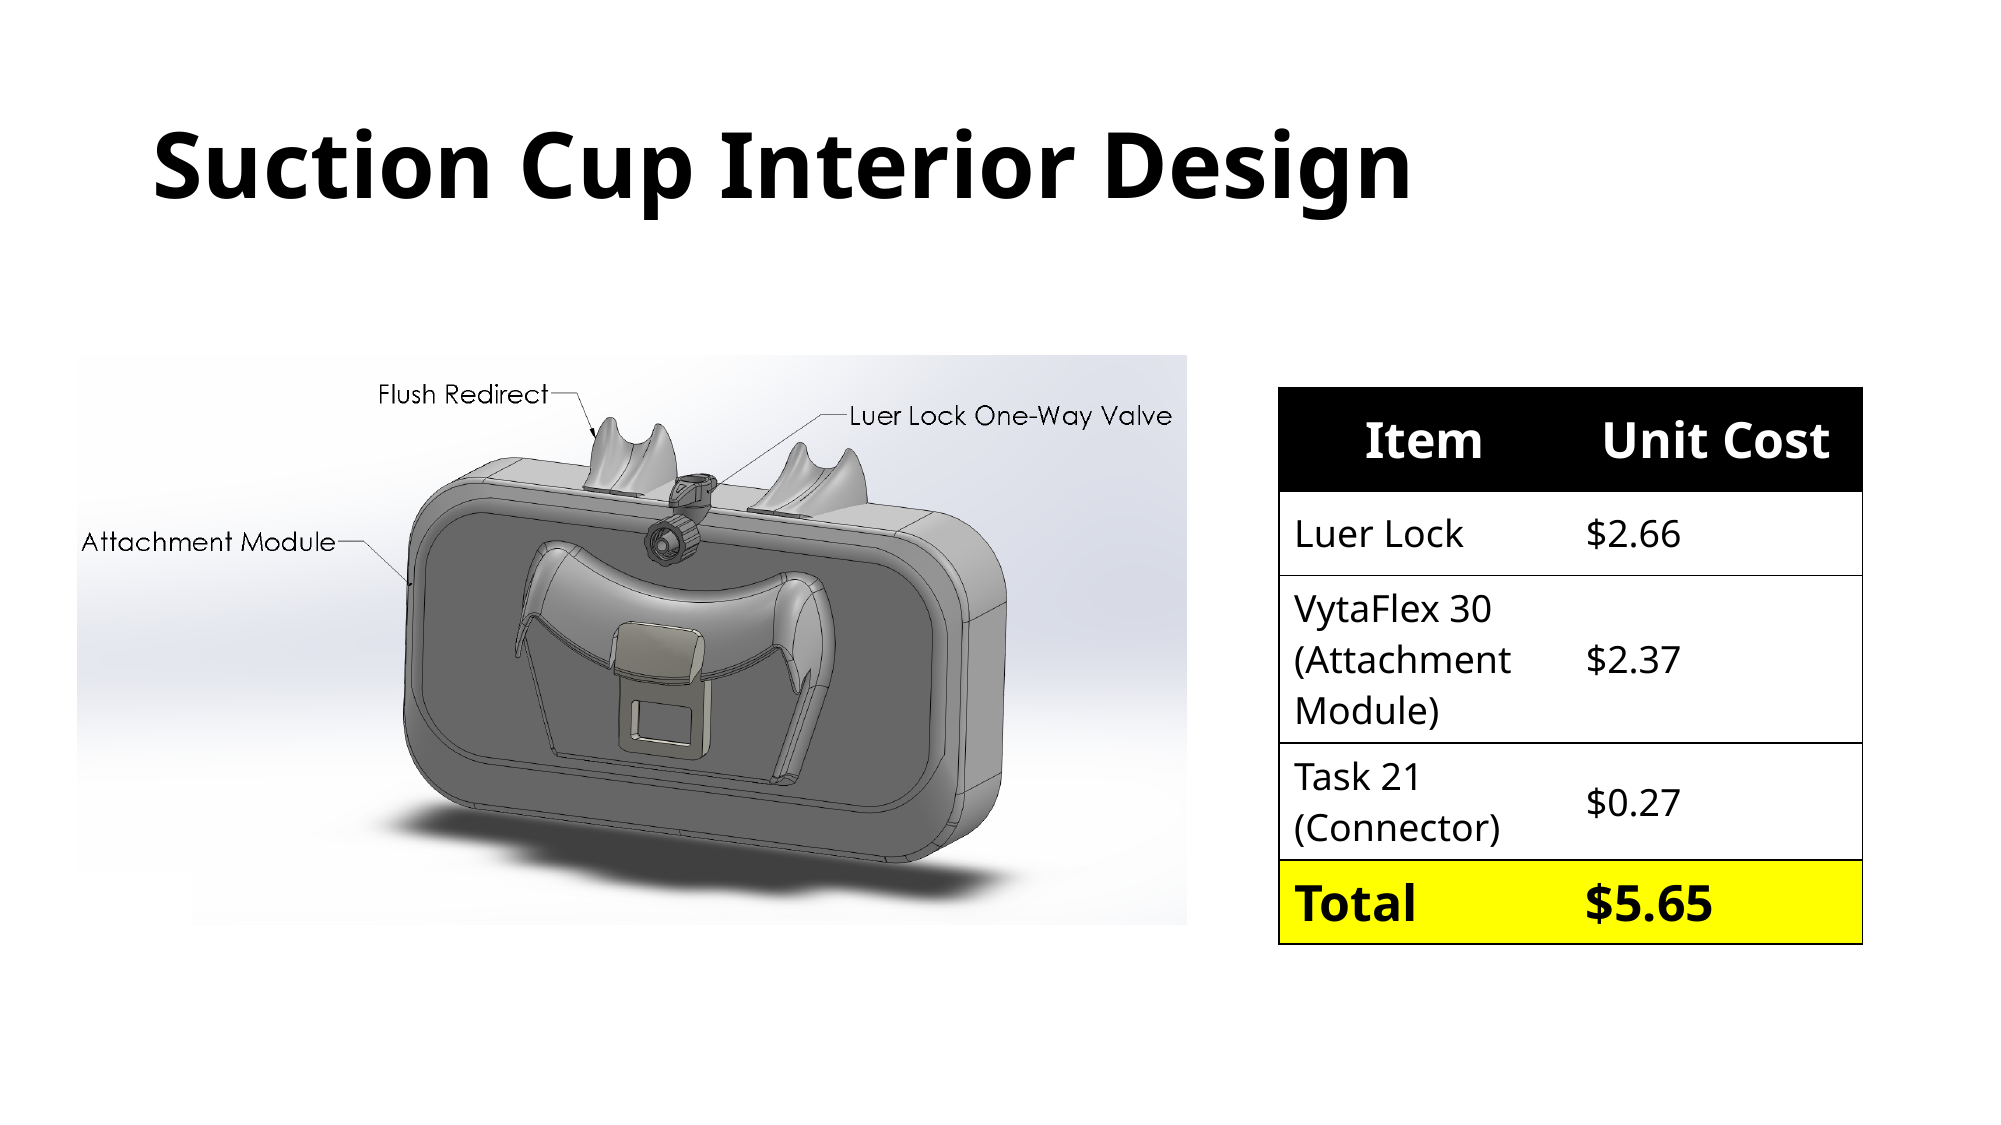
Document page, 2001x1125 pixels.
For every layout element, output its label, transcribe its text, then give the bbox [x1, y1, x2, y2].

table_cell $2.66 [1571, 492, 1862, 575]
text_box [76, 355, 1187, 926]
table_header Unit Cost [1571, 388, 1862, 491]
table_cell Luer Lock [1280, 492, 1571, 575]
table_cell $0.27 [1571, 744, 1862, 859]
table_cell $5.65 [1571, 861, 1862, 943]
table_header Item [1280, 388, 1571, 491]
table_cell VytaFlex 30 (Attachment Module) [1280, 576, 1571, 742]
title Suction Cup Interior Design [137, 59, 1863, 278]
table_cell Task 21 (Connector) [1280, 744, 1571, 859]
table_cell $2.37 [1571, 576, 1862, 742]
table_cell Total [1280, 861, 1571, 943]
